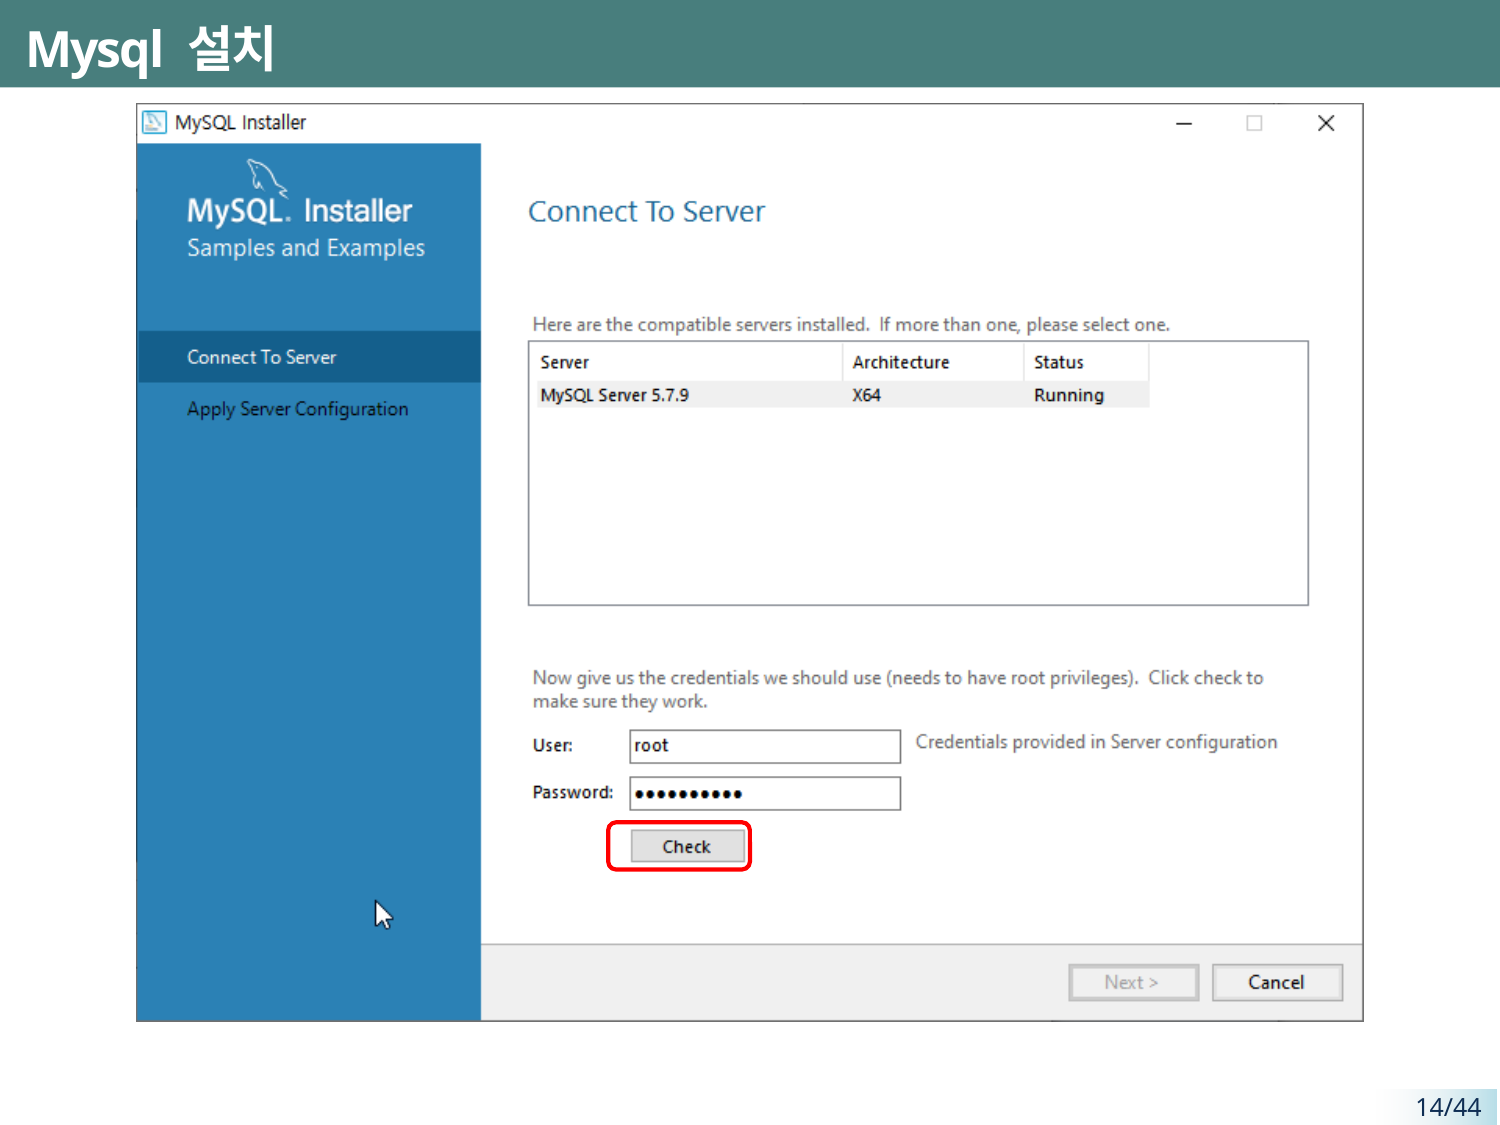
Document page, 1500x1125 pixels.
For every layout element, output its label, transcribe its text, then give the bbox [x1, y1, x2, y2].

title Mysql 설치 [10, 8, 1288, 87]
picture [135, 102, 1365, 1022]
